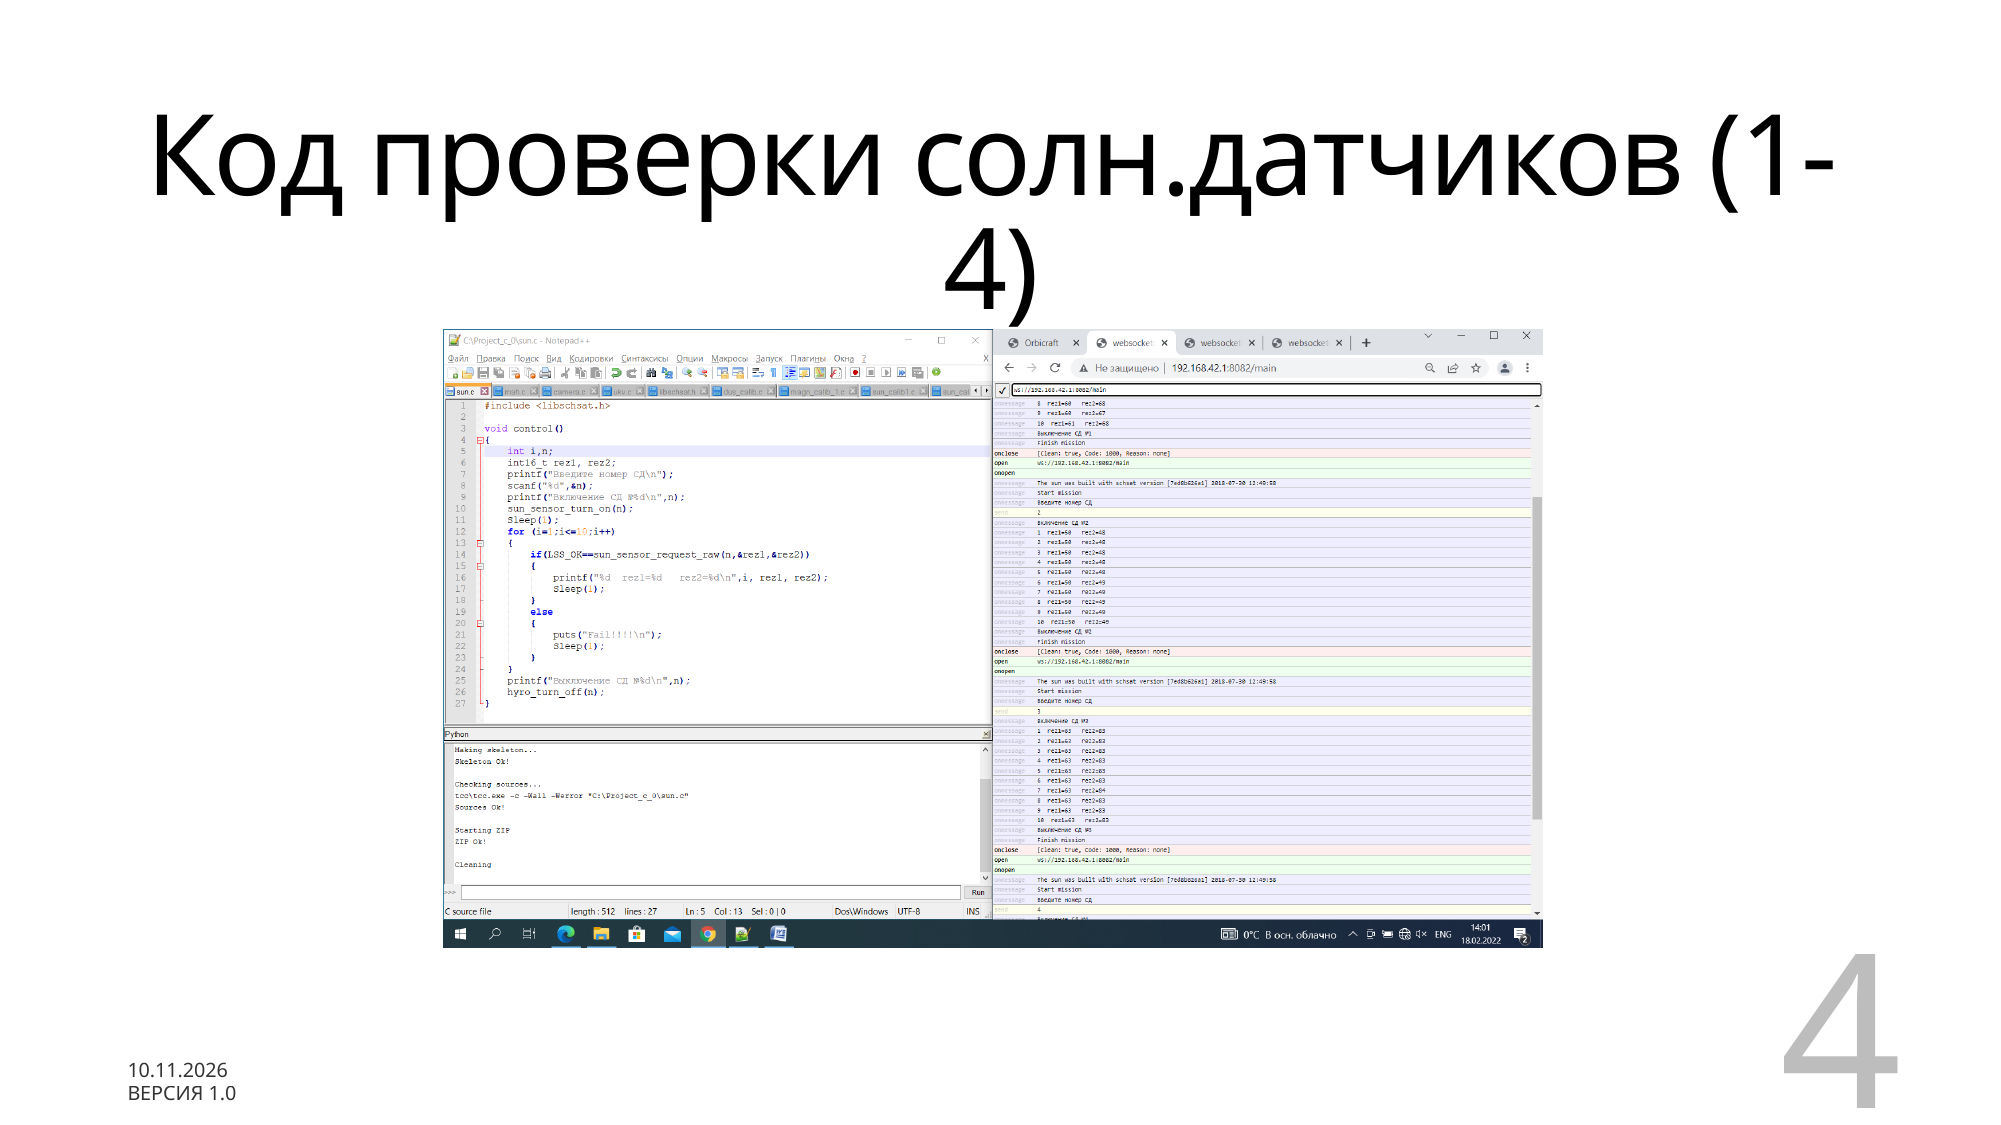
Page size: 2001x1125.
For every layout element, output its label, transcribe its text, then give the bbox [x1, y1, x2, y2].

slide_number 4 [1437, 963, 1918, 1125]
footer Версия 1.0 [112, 1075, 938, 1113]
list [443, 329, 1543, 949]
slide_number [112, 1051, 788, 1075]
title Код проверки солн.датчиков (1-4) [107, 81, 1875, 354]
